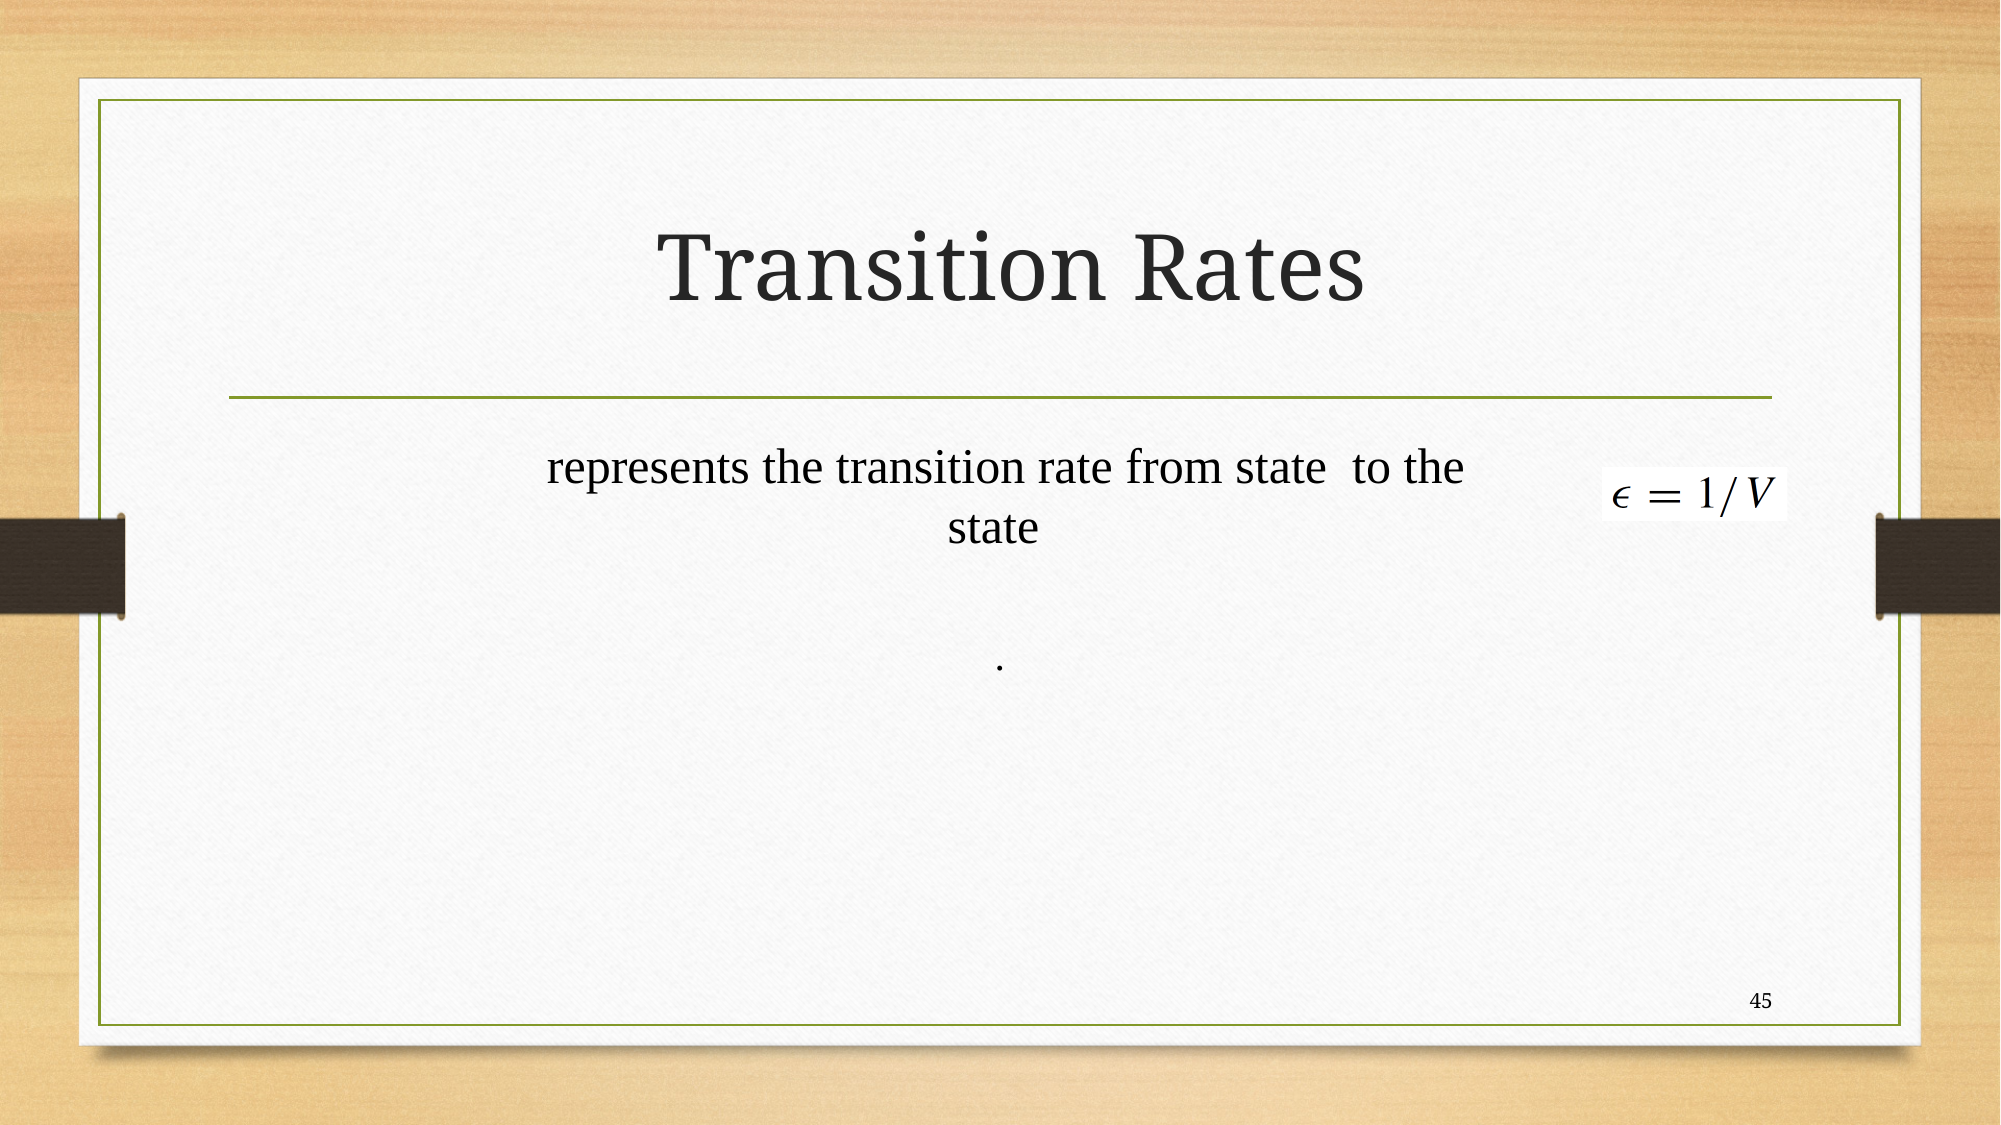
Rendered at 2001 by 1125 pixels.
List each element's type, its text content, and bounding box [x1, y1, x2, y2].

title Transition Rates [165, 156, 1835, 371]
slide_number 45 [1698, 979, 1788, 1025]
picture [0, 0, 2001, 1125]
